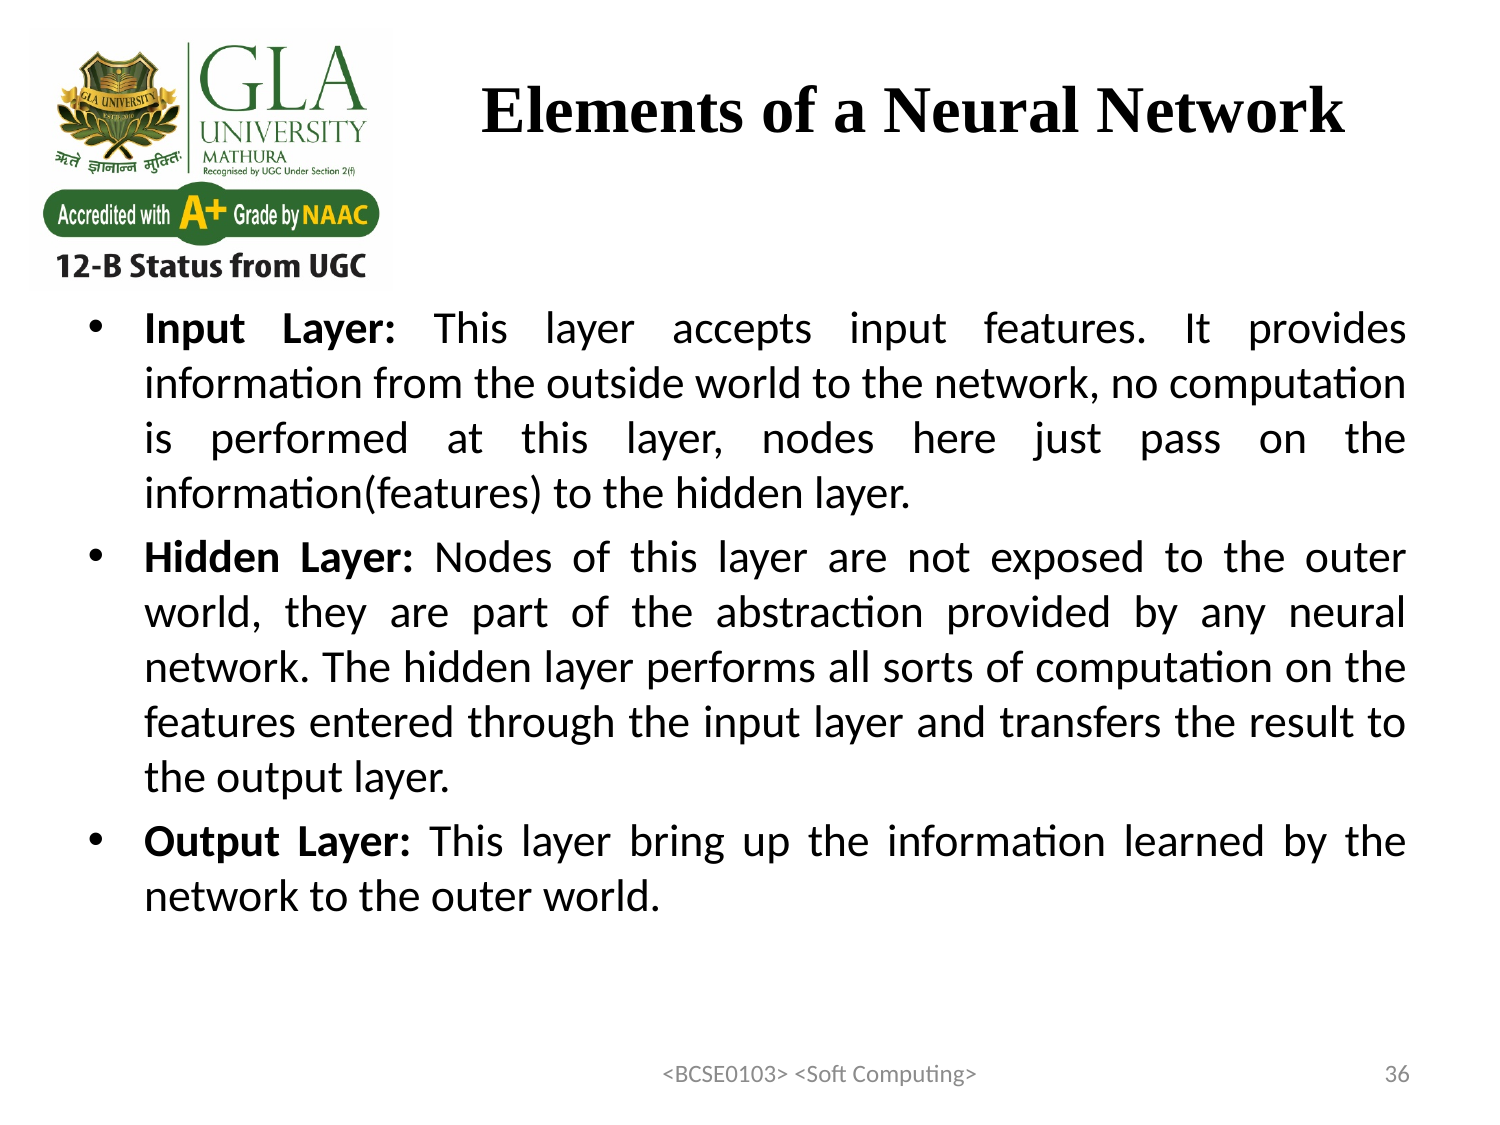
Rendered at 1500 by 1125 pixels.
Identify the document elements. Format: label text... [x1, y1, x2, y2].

list Input Layer: This layer accepts input features. It provides information from the outside world to the network, no computation is performed at this layer, nodes here just pass on the information(features) to the hidden layer. Hidden Layer: Nodes of this layer are not exposed to the outer world, they are part of the abstraction provided by any neural network. The hidden layer performs all sorts of computation on the features entered through the input layer and transfers the result to the output layer. Output Layer: This layer bring up the information learned by the network to the outer world. [72, 290, 1423, 1033]
slide_number 36 [1074, 1042, 1425, 1103]
footer <BCSE0103> <Soft Computing> [512, 1042, 1074, 1103]
picture [29, 28, 393, 291]
title Elements of a Neural Network [466, 52, 1500, 160]
